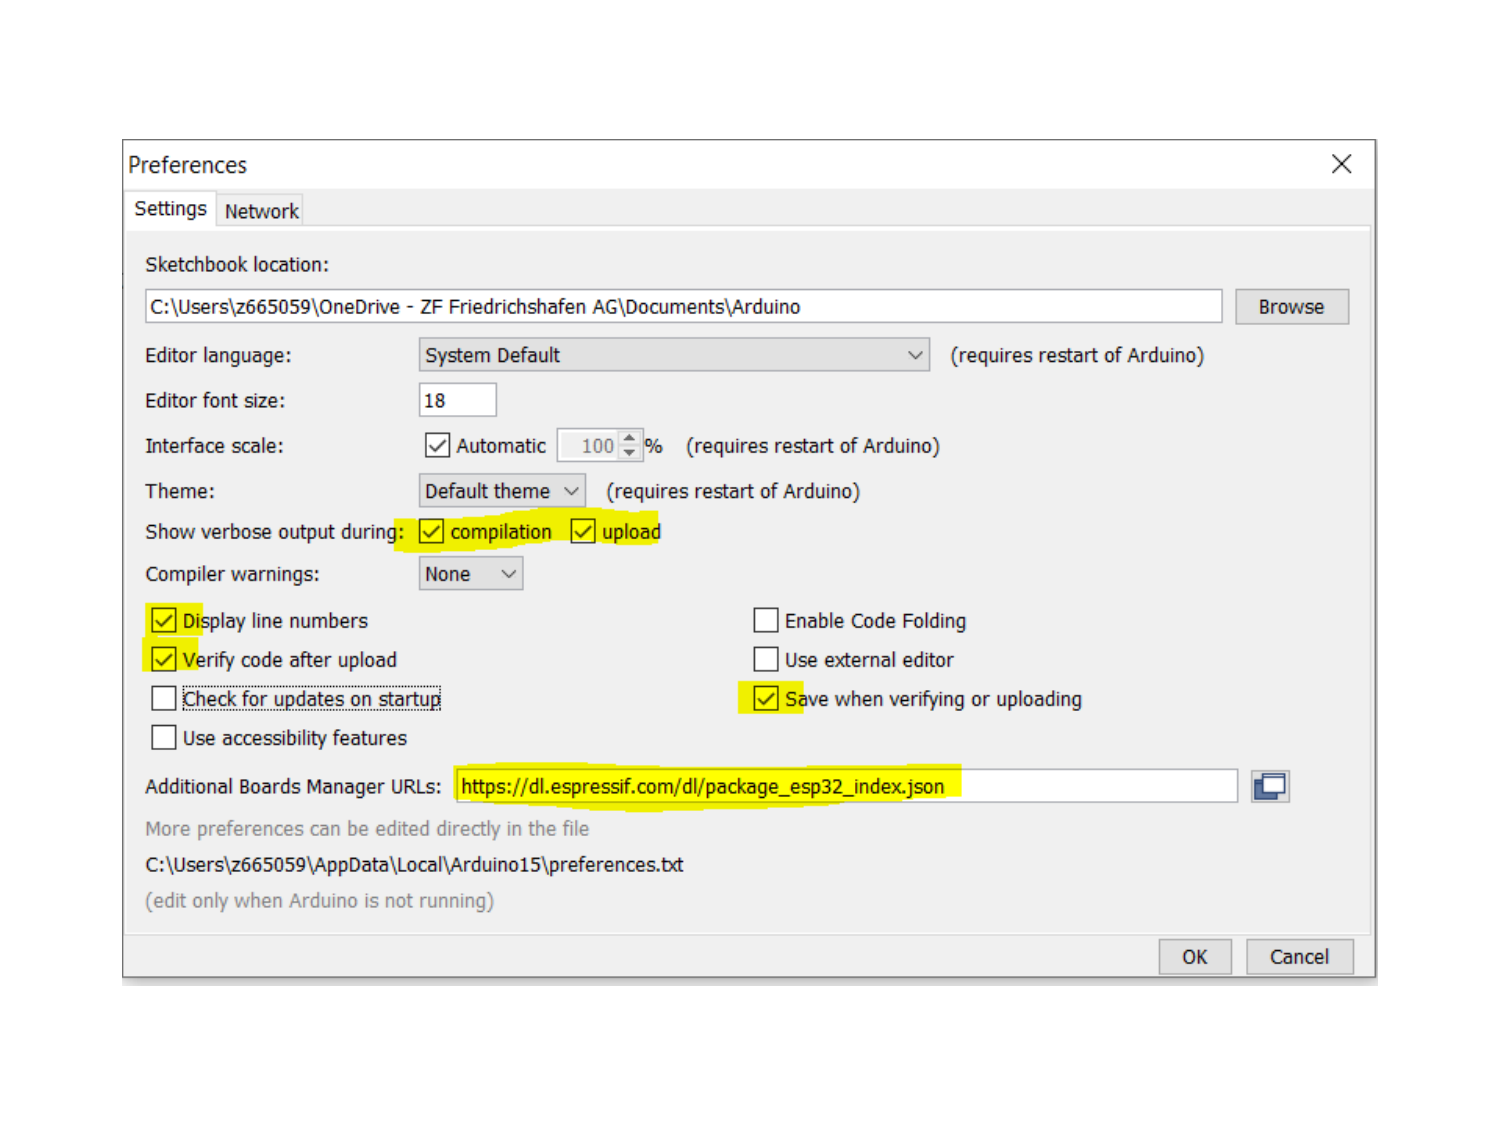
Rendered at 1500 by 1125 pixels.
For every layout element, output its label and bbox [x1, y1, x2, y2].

picture [122, 138, 1378, 987]
